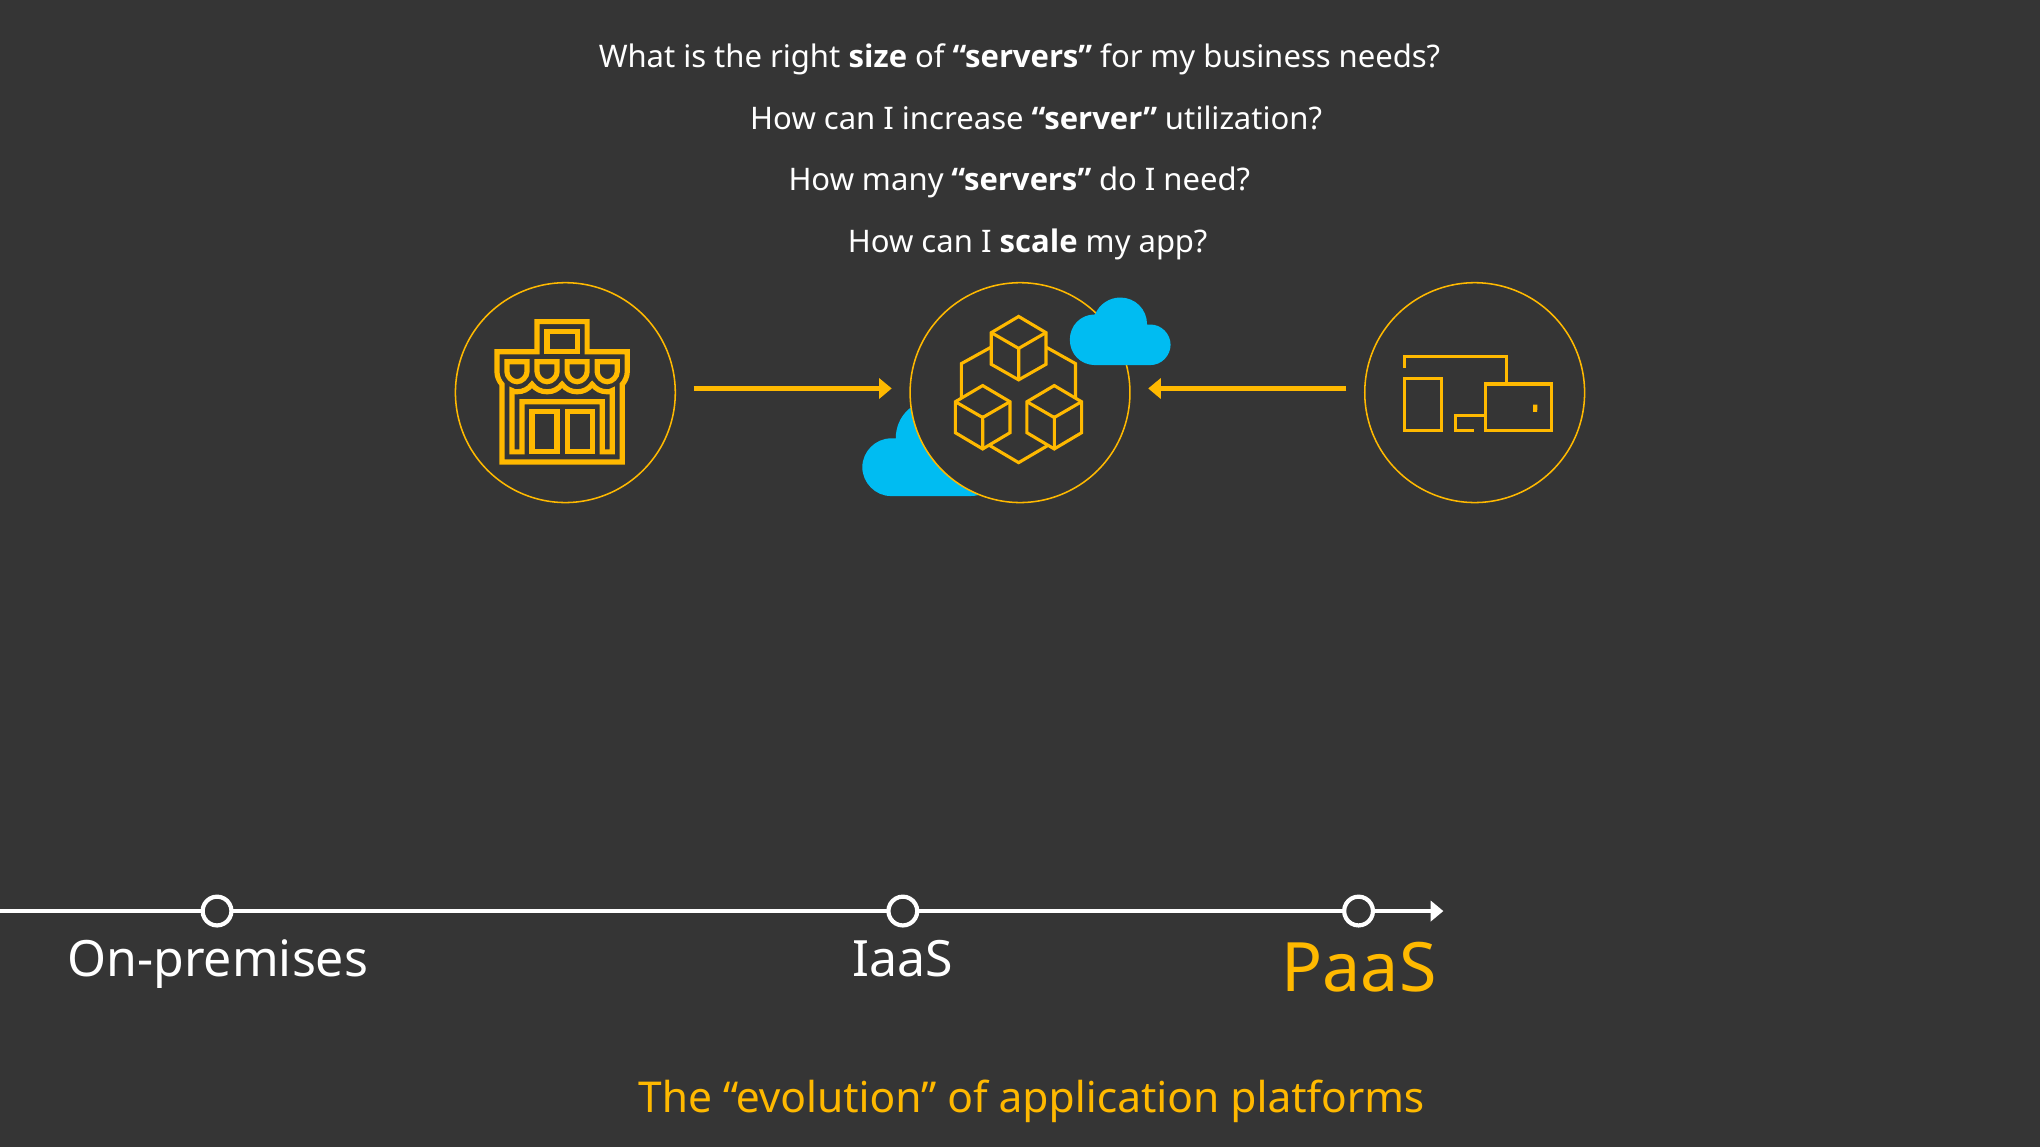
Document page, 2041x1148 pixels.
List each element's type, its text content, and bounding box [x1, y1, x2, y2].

text_box How many “servers” do I need? [702, 152, 1337, 205]
text_box How can I scale my app? [831, 213, 1224, 266]
text_box [887, 895, 918, 910]
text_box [909, 282, 1131, 503]
text_box [862, 409, 909, 497]
text_box [887, 912, 918, 927]
text_box [1343, 912, 1374, 927]
text_box [201, 912, 233, 927]
text_box IaaS [822, 913, 984, 1011]
text_box [1343, 895, 1374, 910]
text_box [1131, 299, 1171, 366]
text_box PaaS [1251, 908, 1467, 1031]
text_box On-premises [37, 913, 399, 1011]
text_box How can I increase “server” utilization? [700, 90, 1373, 143]
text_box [455, 282, 676, 503]
text_box [201, 895, 233, 910]
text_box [1364, 282, 1585, 503]
text_box The “evolution” of application platforms [622, 1081, 1500, 1110]
text_box What is the right size of “servers” for my business needs? [551, 29, 1487, 82]
